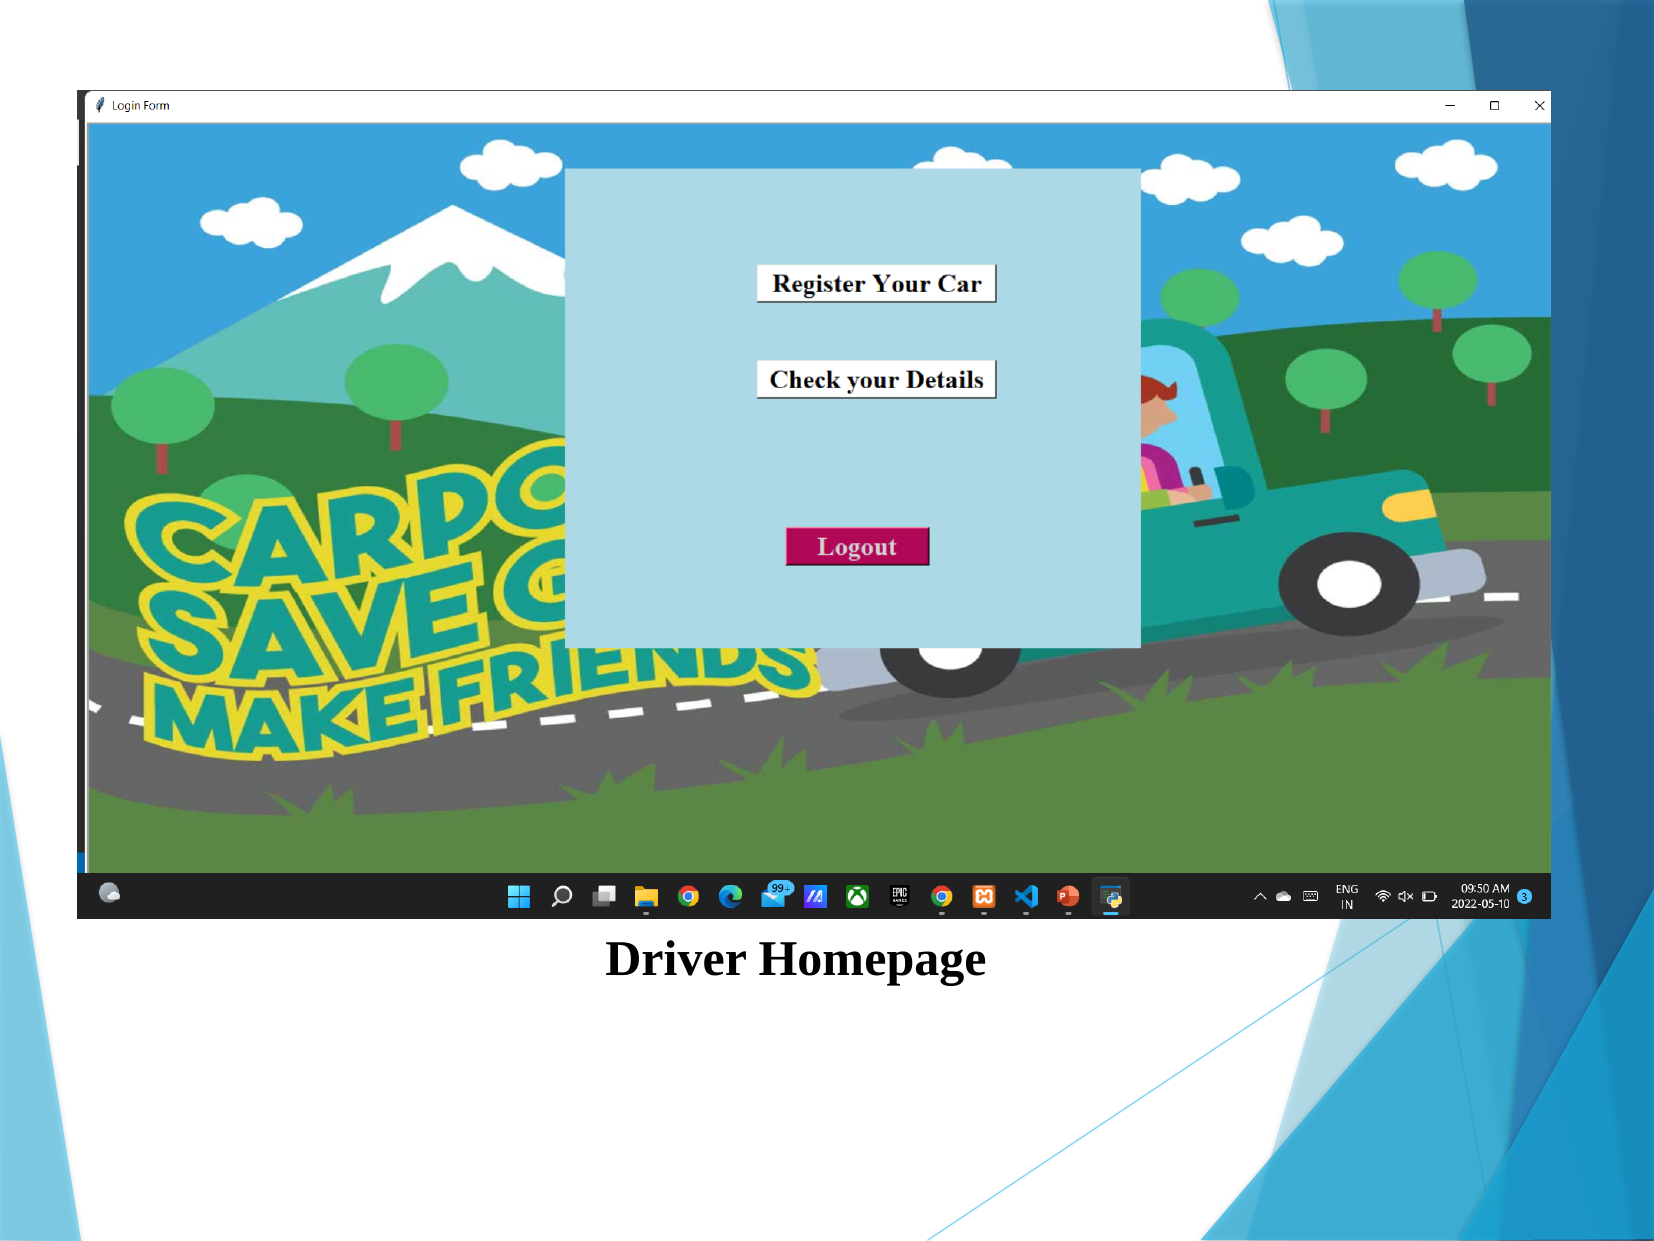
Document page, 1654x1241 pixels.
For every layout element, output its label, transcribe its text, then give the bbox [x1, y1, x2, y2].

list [77, 89, 1551, 919]
title Driver Homepage [590, 928, 1038, 982]
